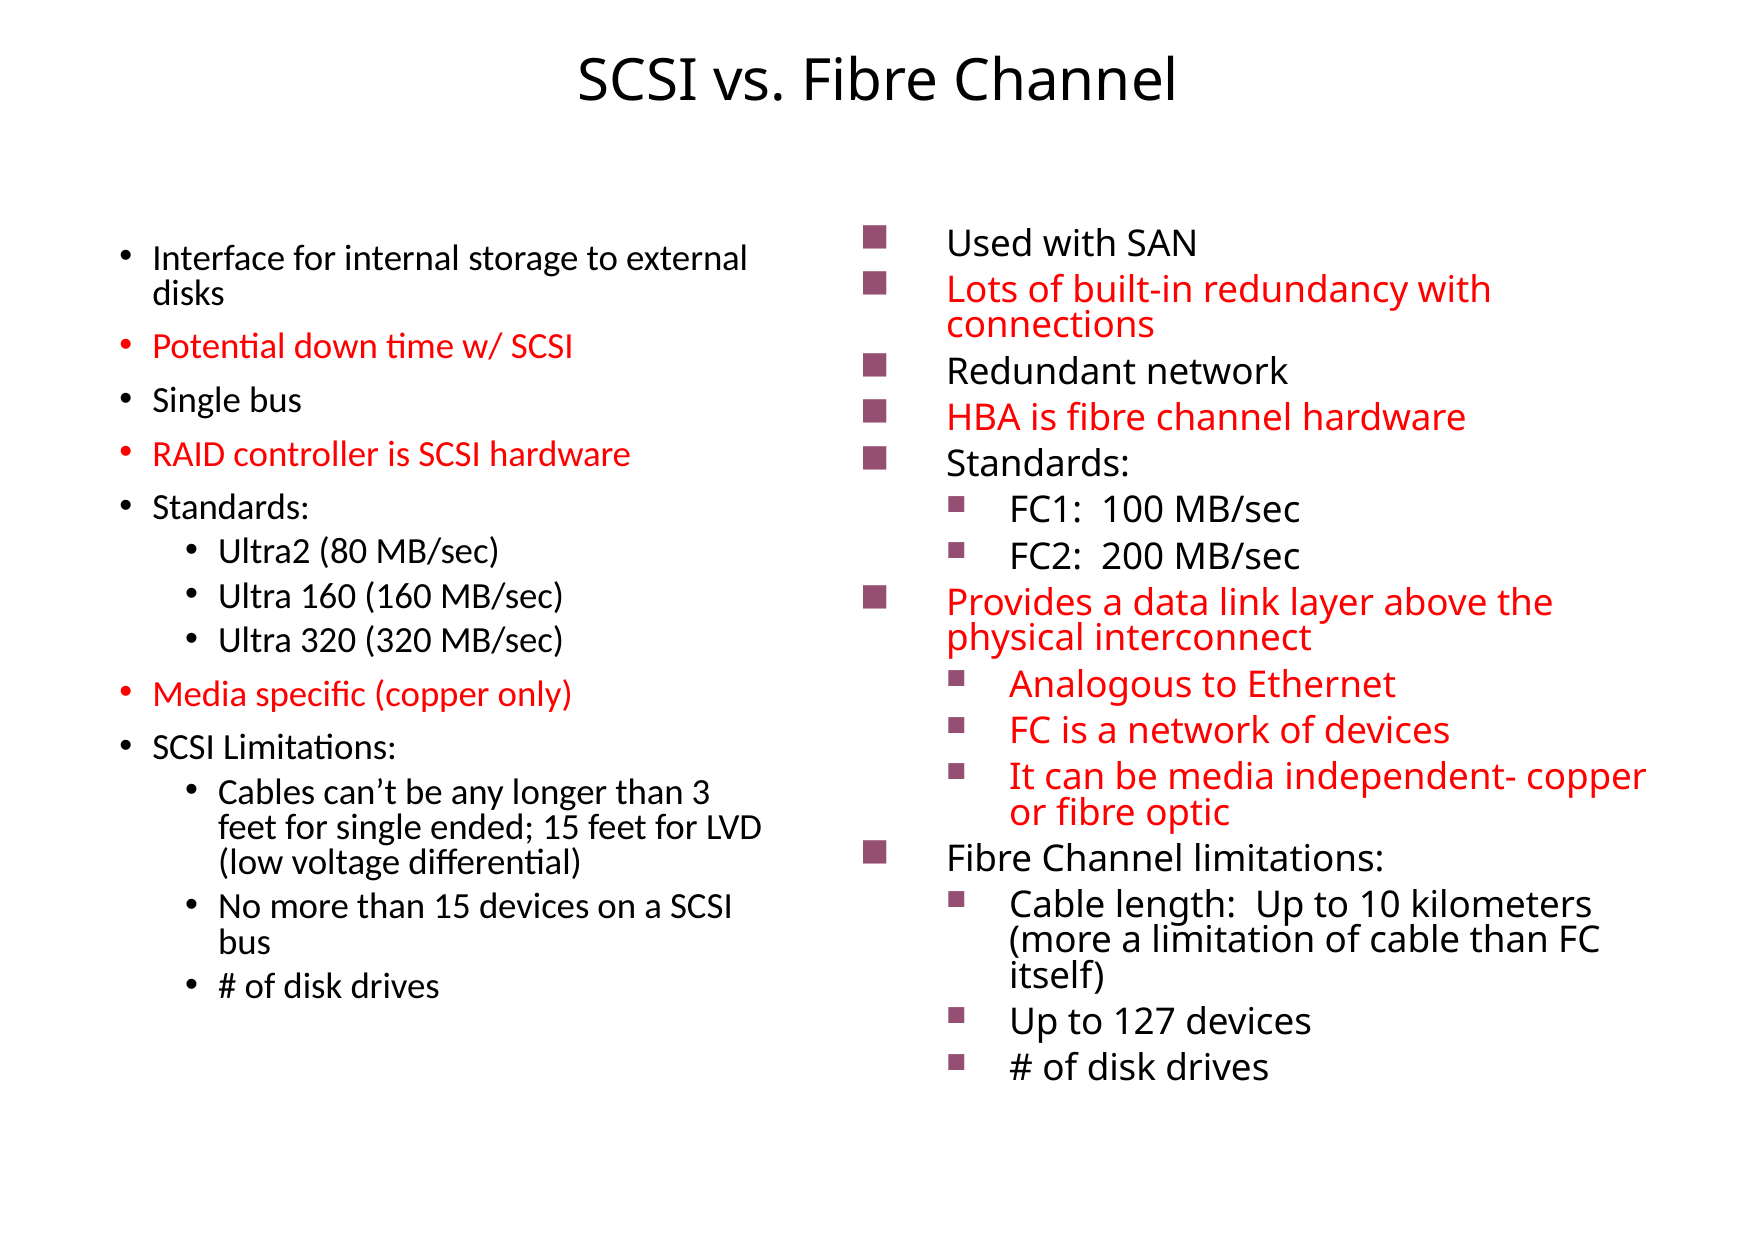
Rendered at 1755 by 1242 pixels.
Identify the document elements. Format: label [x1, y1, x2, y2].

text_box [849, 220, 1705, 1090]
list [104, 234, 781, 1047]
title [118, 18, 1638, 145]
